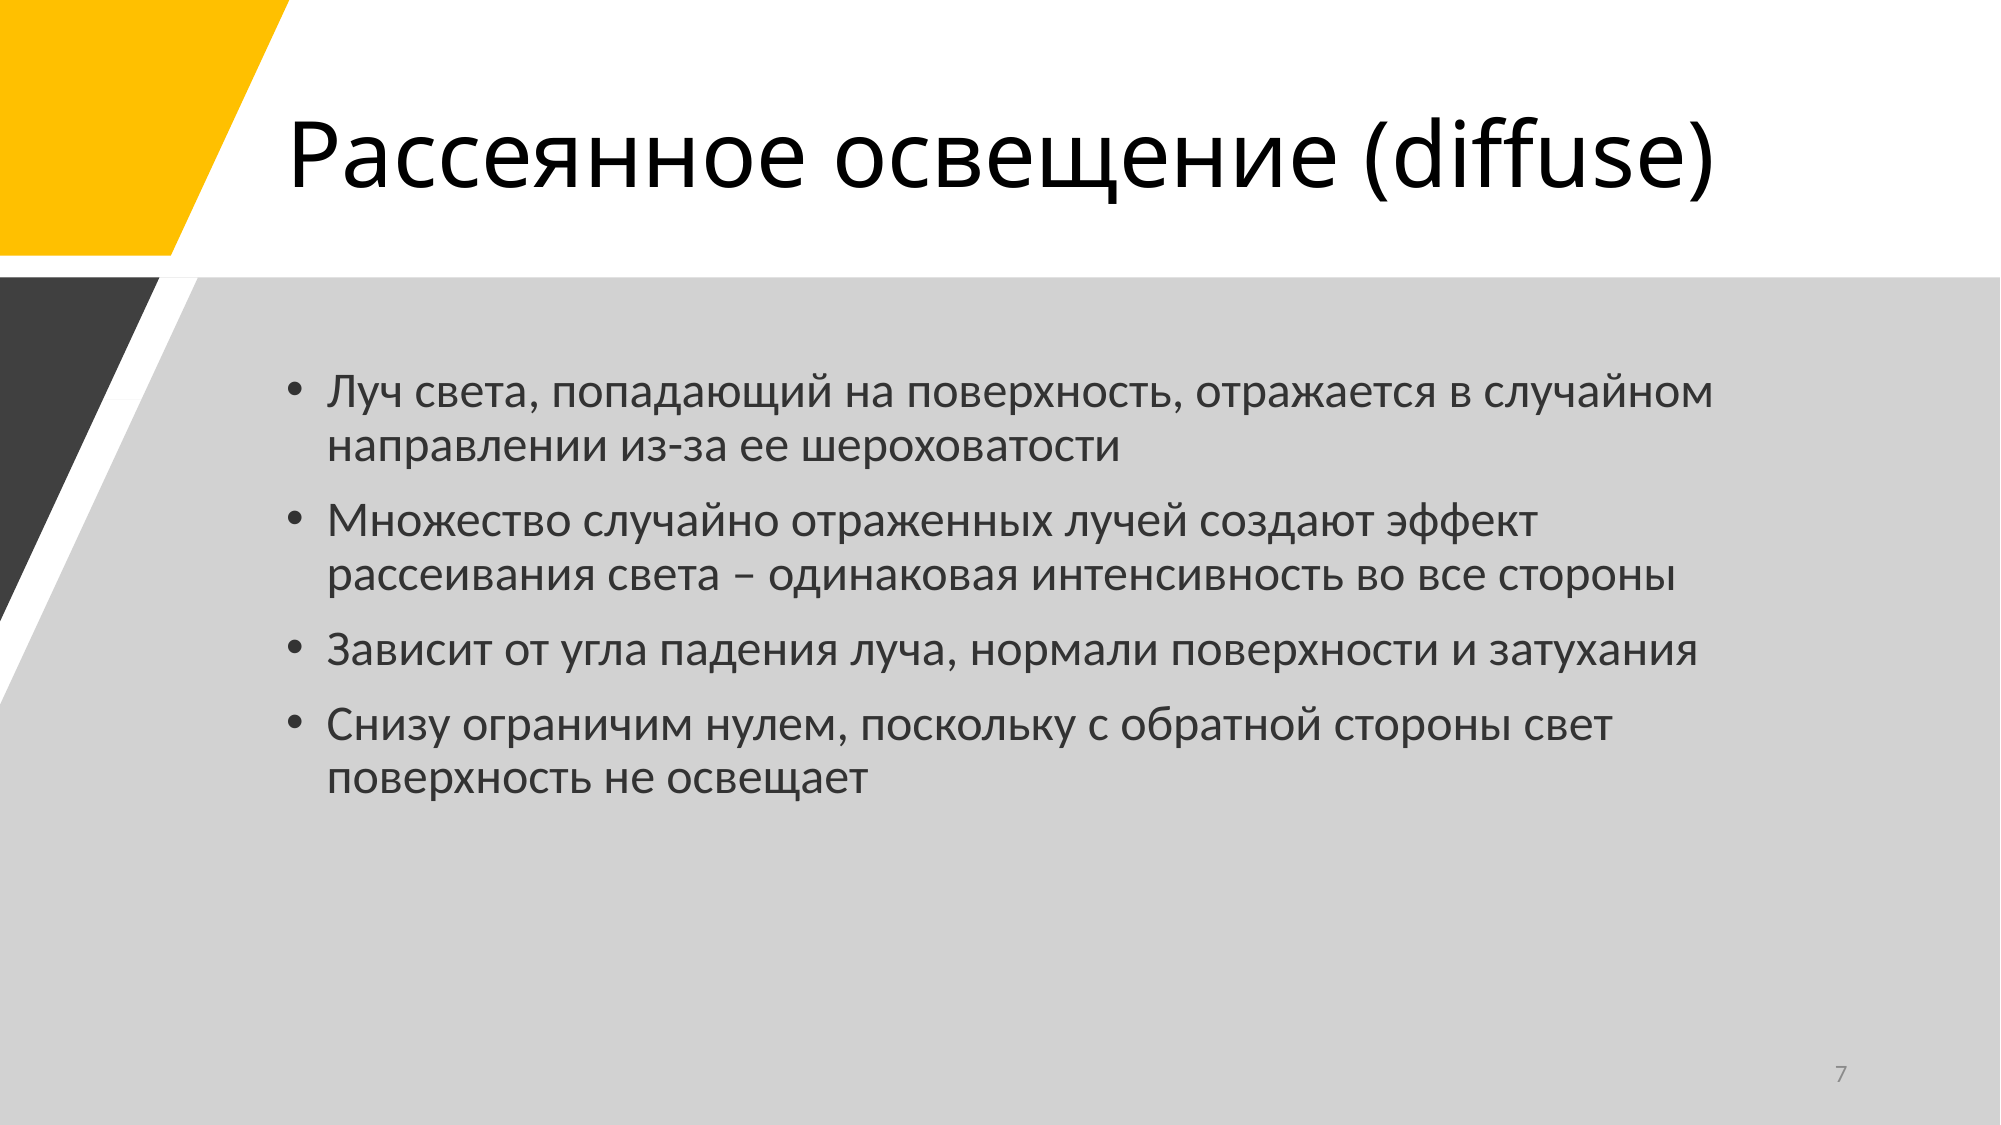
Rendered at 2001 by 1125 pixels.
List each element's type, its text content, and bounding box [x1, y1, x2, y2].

title Рассеянное освещение (diffuse) [271, 60, 1808, 255]
text_box [0, 276, 2000, 1125]
text_box [0, 276, 162, 622]
slide_number 7 [1412, 1042, 1863, 1103]
text_box [0, 0, 291, 257]
